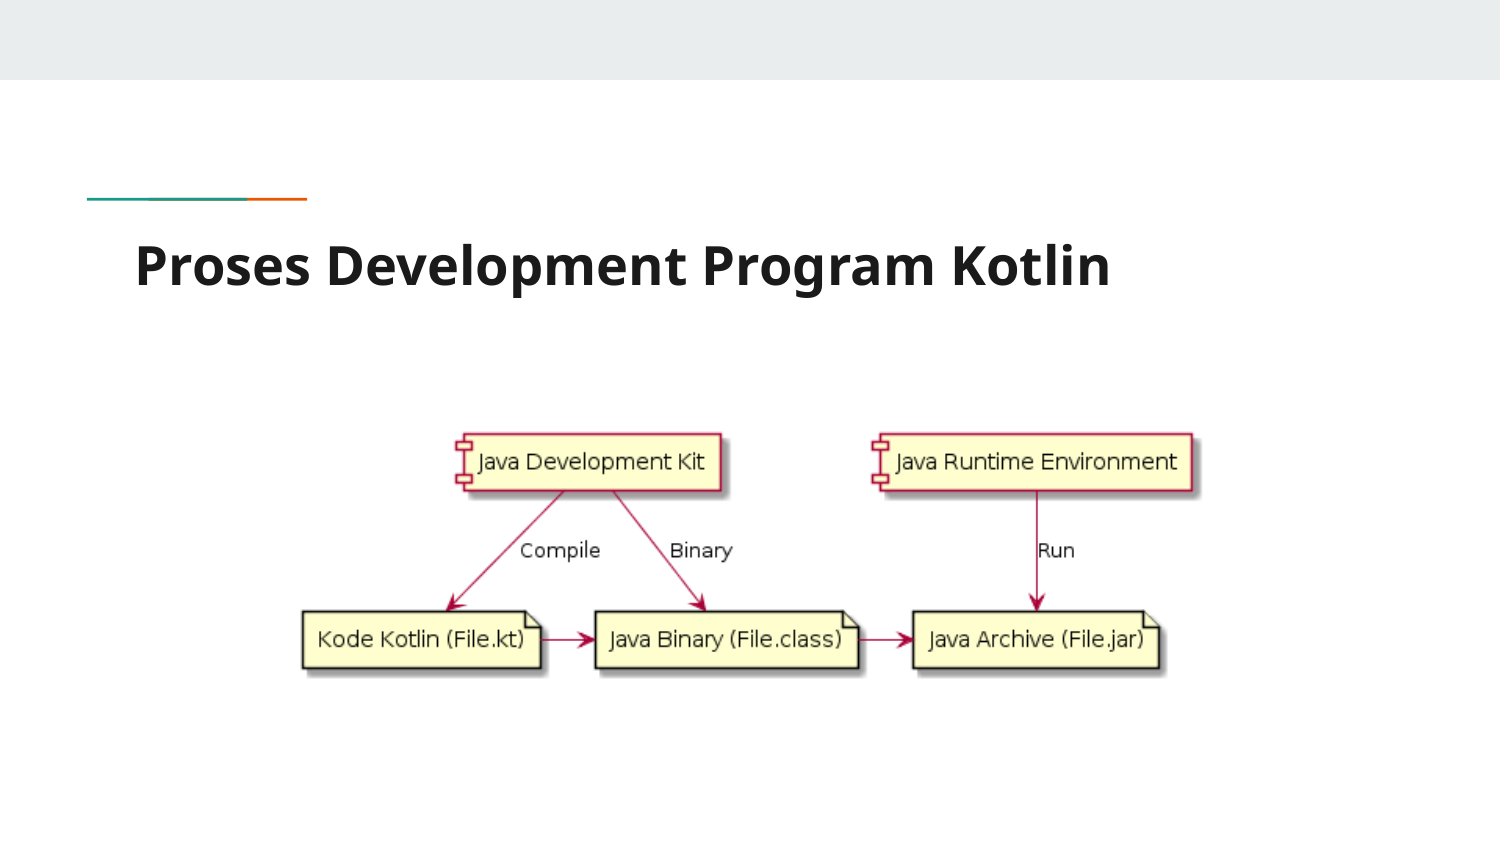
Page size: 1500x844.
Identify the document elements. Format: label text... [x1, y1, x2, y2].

title Proses Development Program Kotlin [119, 216, 1381, 305]
picture [293, 421, 1207, 685]
